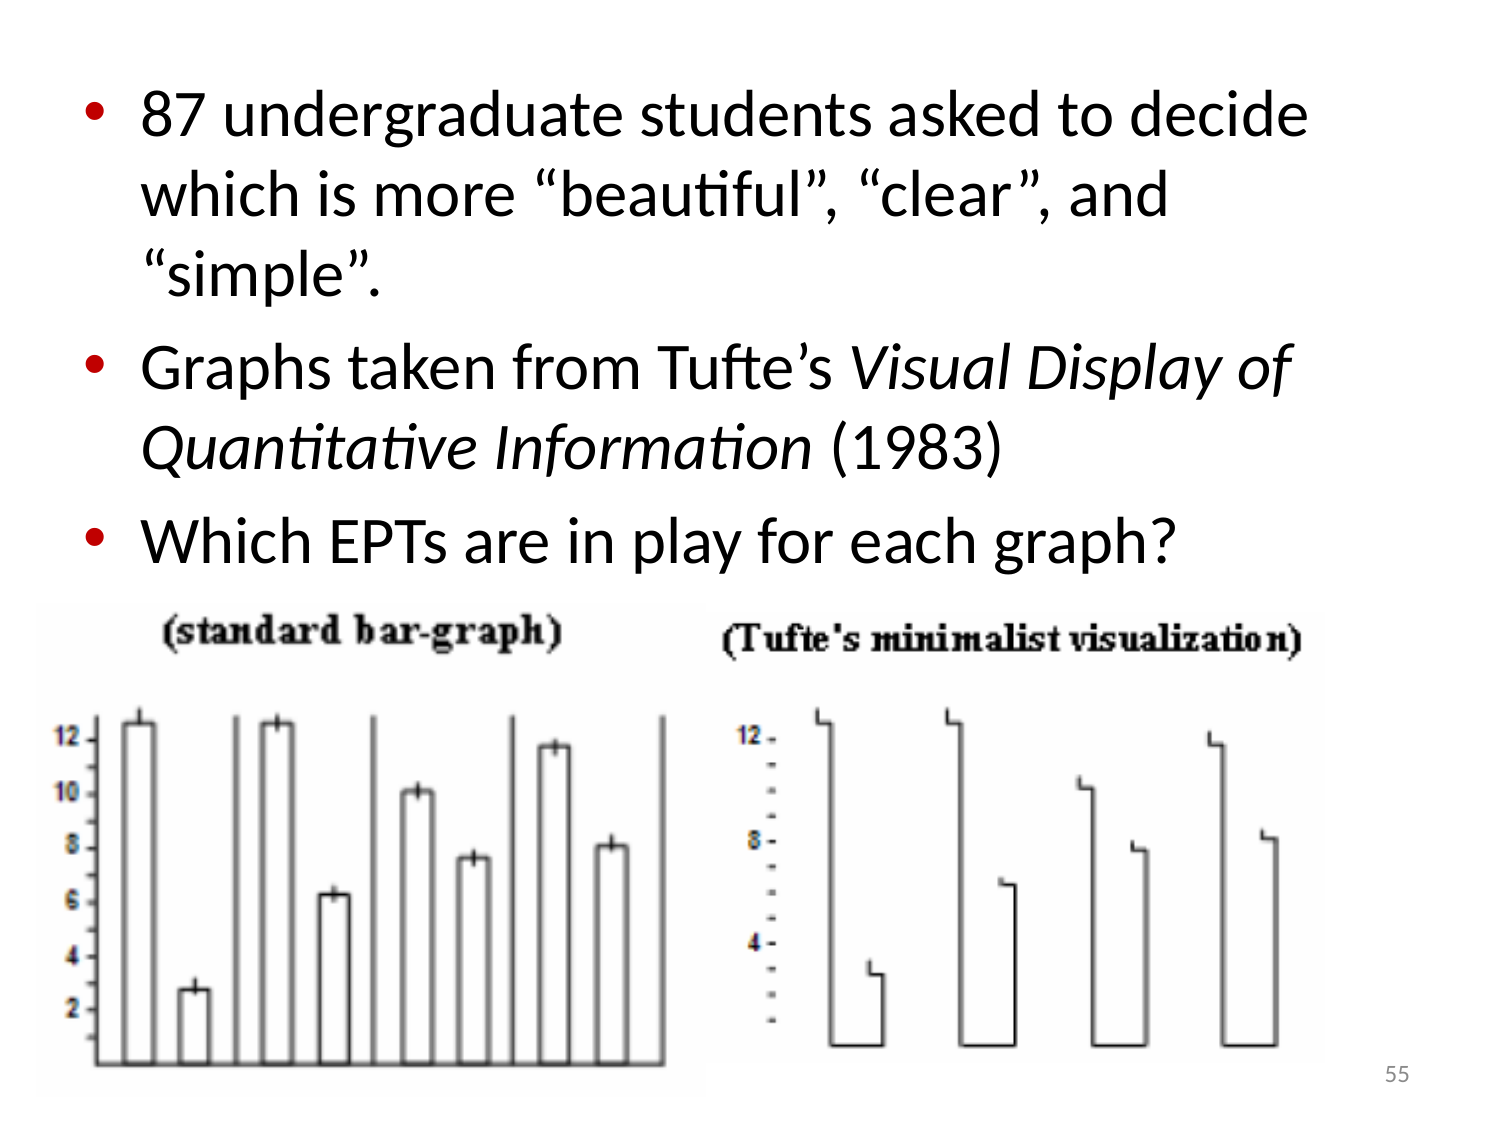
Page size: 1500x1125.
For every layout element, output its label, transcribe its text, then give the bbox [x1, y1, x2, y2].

picture [35, 603, 1326, 1097]
slide_number 55 [1074, 1042, 1425, 1103]
list 87 undergraduate students asked to decide which is more “beautiful”, “clear”, and “simple”. Graphs taken from Tufte’s Visual Display of Quantitative Information (1983) Which EPTs are in play for each graph? [68, 62, 1419, 943]
